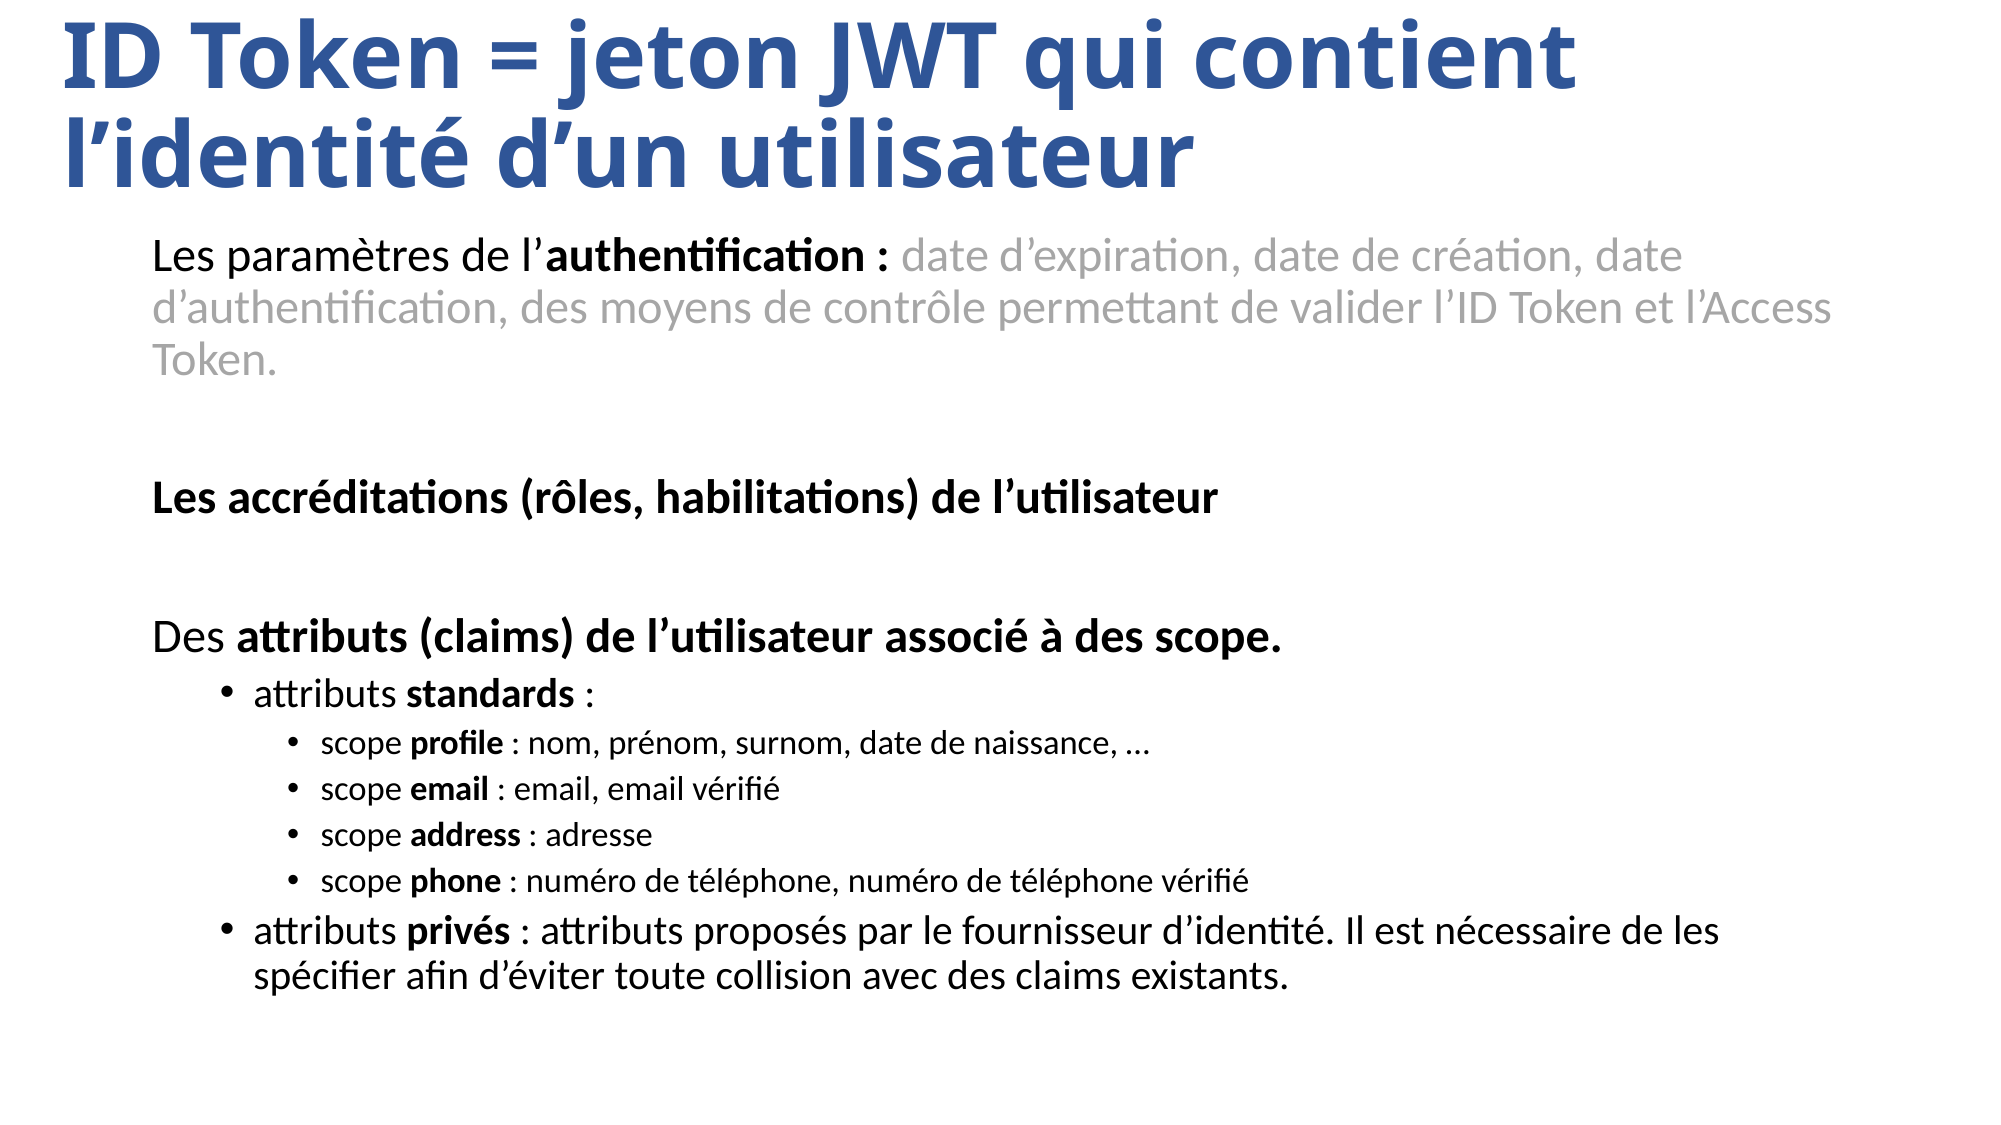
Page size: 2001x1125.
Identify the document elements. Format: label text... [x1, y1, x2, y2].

title ID Token = jeton JWT qui contient l’identité d’un utilisateur [47, 0, 1988, 218]
list Les paramètres de l’authentification : date d’expiration, date de création, date d’authentification, des moyens de contrôle permettant de valider l’ID Token et l’Access Token. Les accréditations (rôles, habilitations) de l’utilisateur Des attributs (claims) de l’utilisateur associé à des scope. attributs standards : scope profile : nom, prénom, surnom, date de naissance, … scope email : email, email vérifié scope address : adresse scope phone : numéro de téléphone, numéro de téléphone vérifié attributs privés : attributs proposés par le fournisseur d’identité. Il est nécessaire de les spécifier afin d’éviter toute collision avec des claims existants. [137, 221, 1863, 1014]
